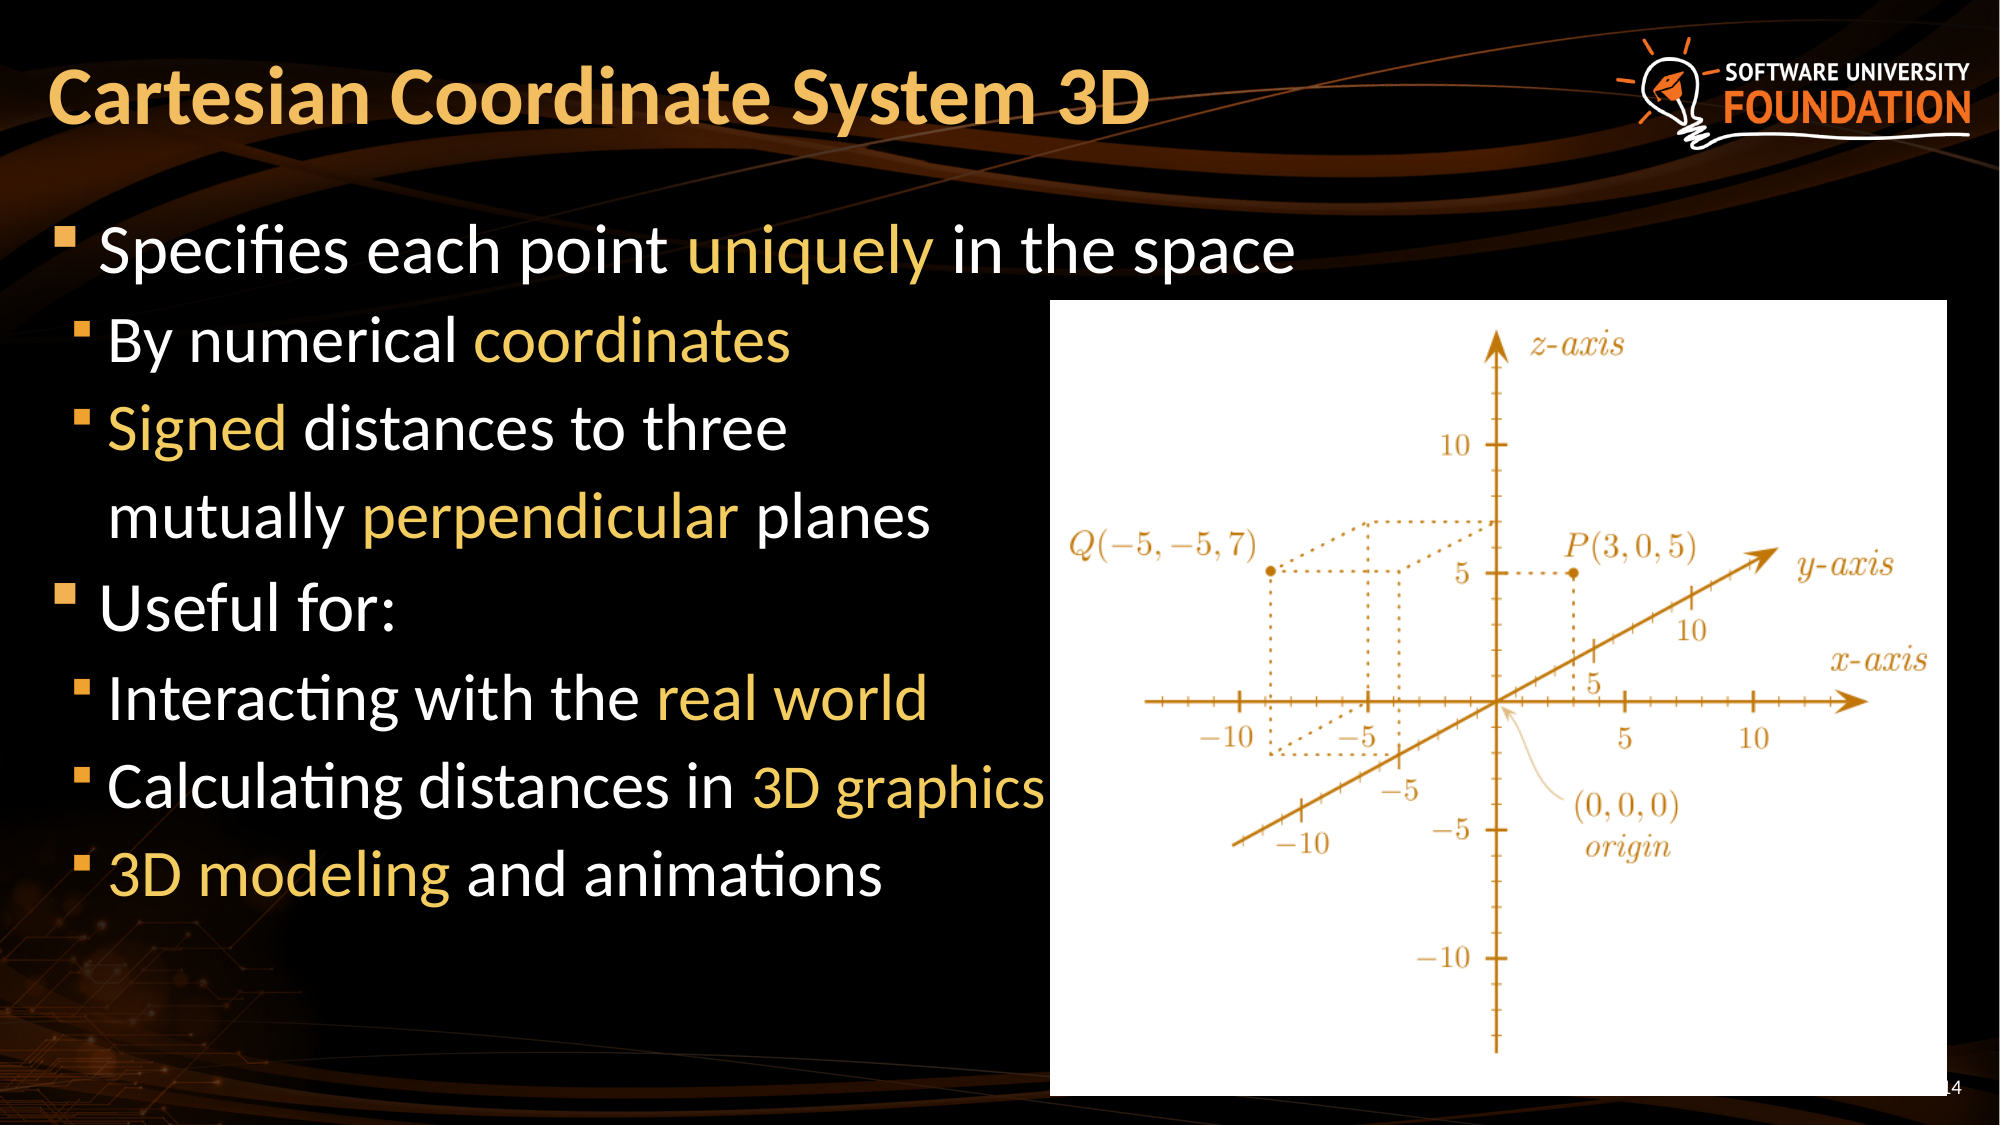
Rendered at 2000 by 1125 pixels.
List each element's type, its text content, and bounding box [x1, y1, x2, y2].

list Specifies each point uniquely in the space By numerical coordinates Signed distances to three mutually perpendicular planes Useful for: Interacting with the real world Calculating distances in 3D graphics 3D modeling and animations [31, 188, 1968, 1103]
title Cartesian Coordinate System 3D [30, 6, 1602, 189]
picture [0, 0, 2000, 1125]
slide_number 14 [1897, 1070, 1968, 1103]
